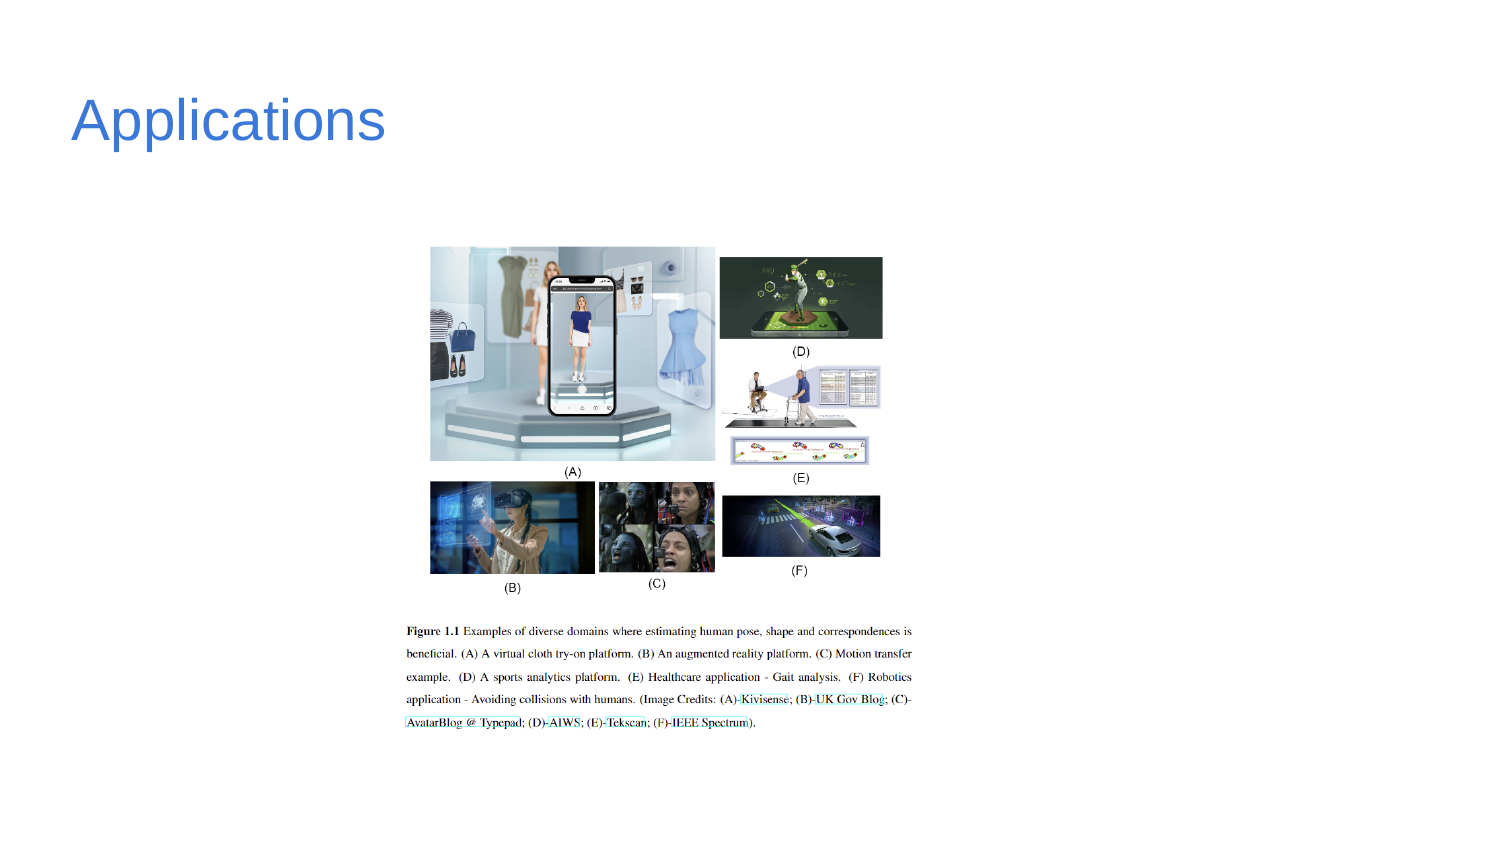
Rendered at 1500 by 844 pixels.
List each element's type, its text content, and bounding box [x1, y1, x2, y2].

picture [363, 231, 991, 740]
title Applications [60, 46, 1055, 200]
